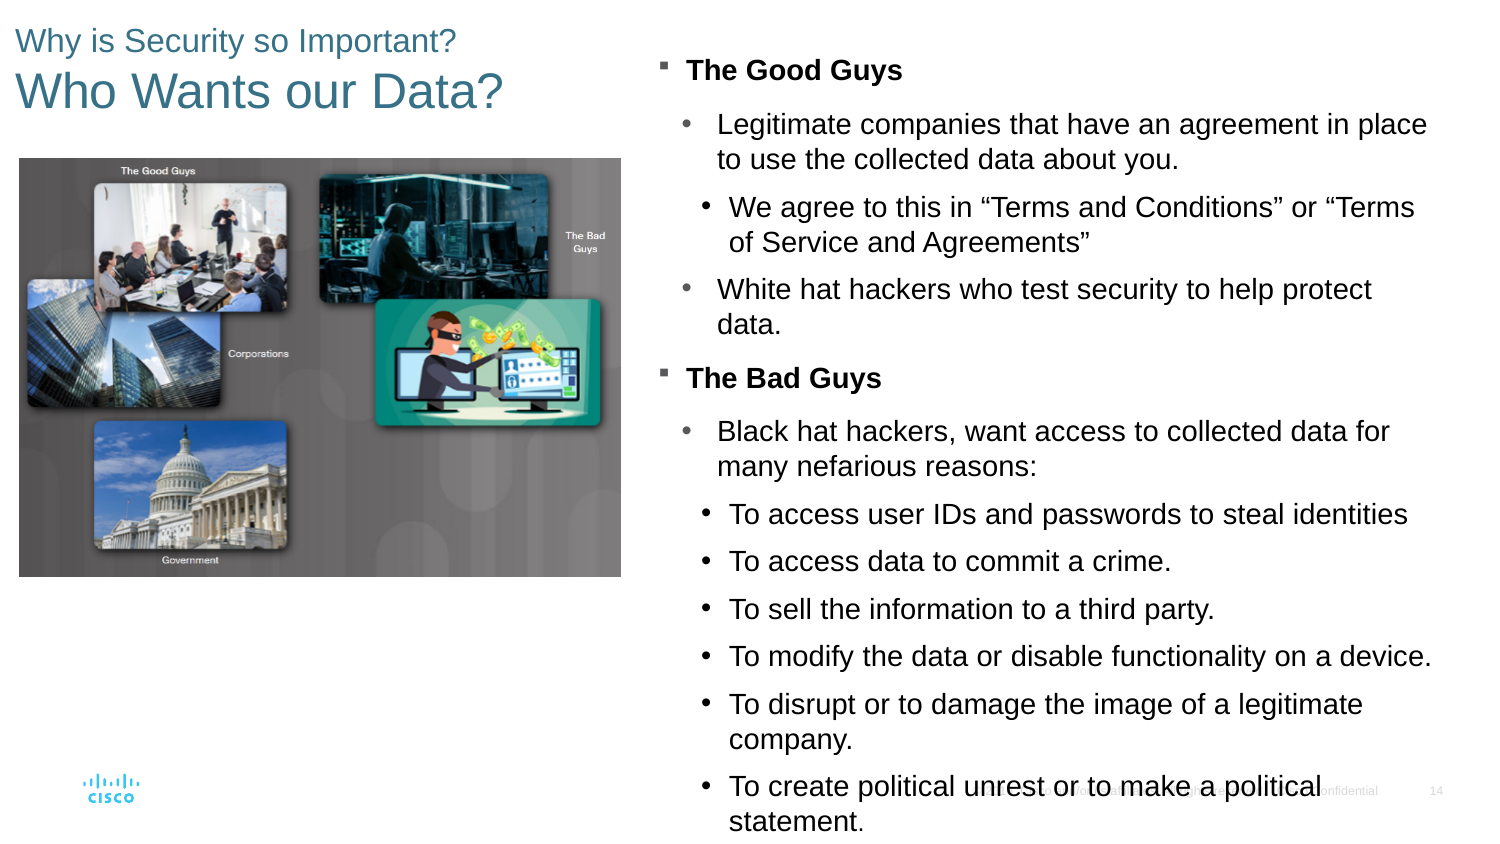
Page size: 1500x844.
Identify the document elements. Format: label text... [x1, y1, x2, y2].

title Why is Security so Important? Who Wants our Data? [0, 6, 1500, 131]
picture [19, 157, 621, 577]
list The Good Guys Legitimate companies that have an agreement in place to use the collected data about you. We agree to this in “Terms and Conditions” or “Terms of Service and Agreements” White hat hackers who test security to help protect data. The Bad Guys Black hat hackers, want access to collected data for many nefarious reasons: To access user IDs and passwords to steal identities To access data to commit a crime. To sell the information to a third party. To modify the data or disable functionality on a device. To disrupt or to damage the image of a legitimate company. To create political unrest or to make a political statement. [643, 131, 1472, 803]
